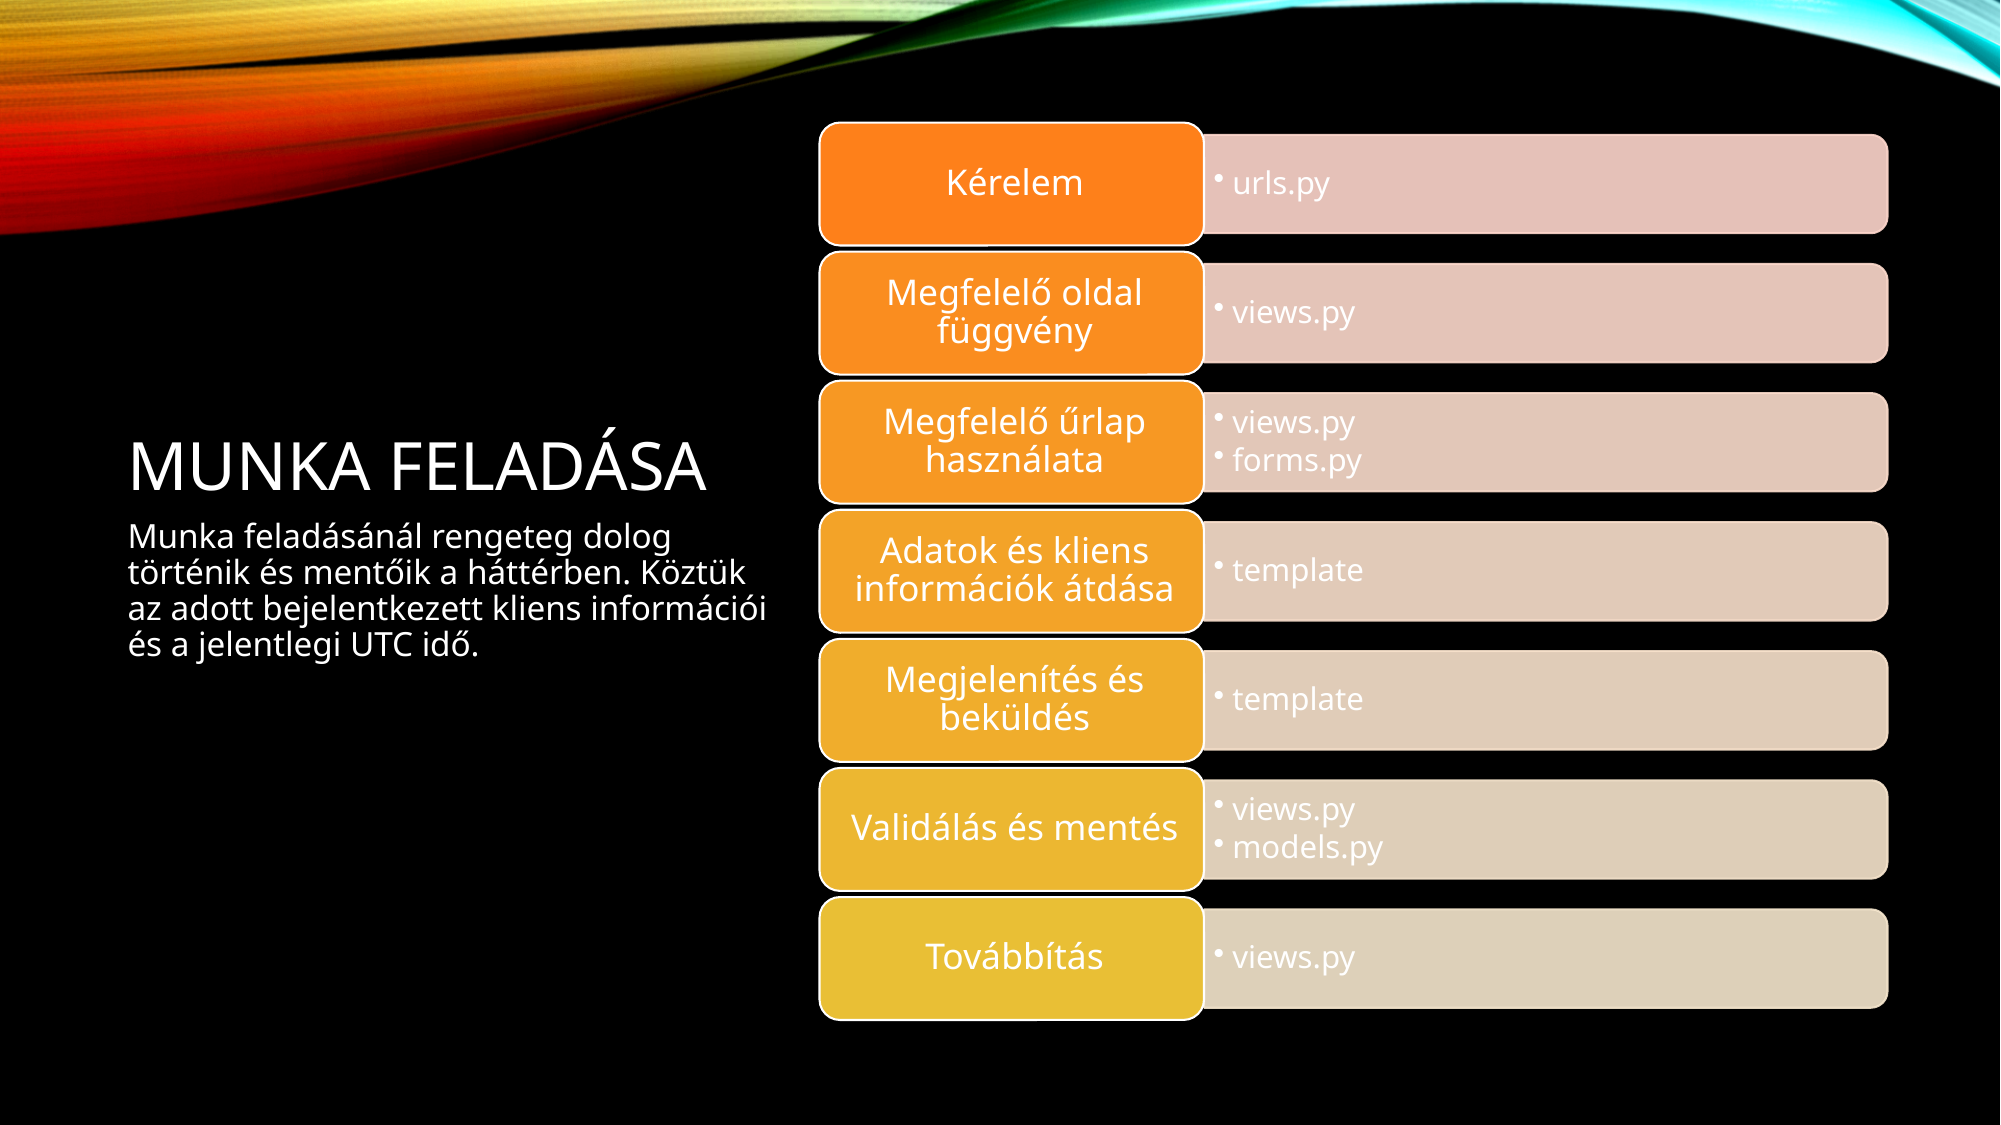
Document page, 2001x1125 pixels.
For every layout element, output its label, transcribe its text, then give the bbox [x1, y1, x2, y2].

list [819, 122, 1888, 1021]
picture [0, 0, 2000, 237]
list Munka feladásánál rengeteg dolog történik és mentőik a háttérben. Köztük az adott bejelentkezett kliens információi és a jelentlegi UTC idő. [112, 512, 788, 1021]
title Munka feladása [112, 249, 788, 512]
